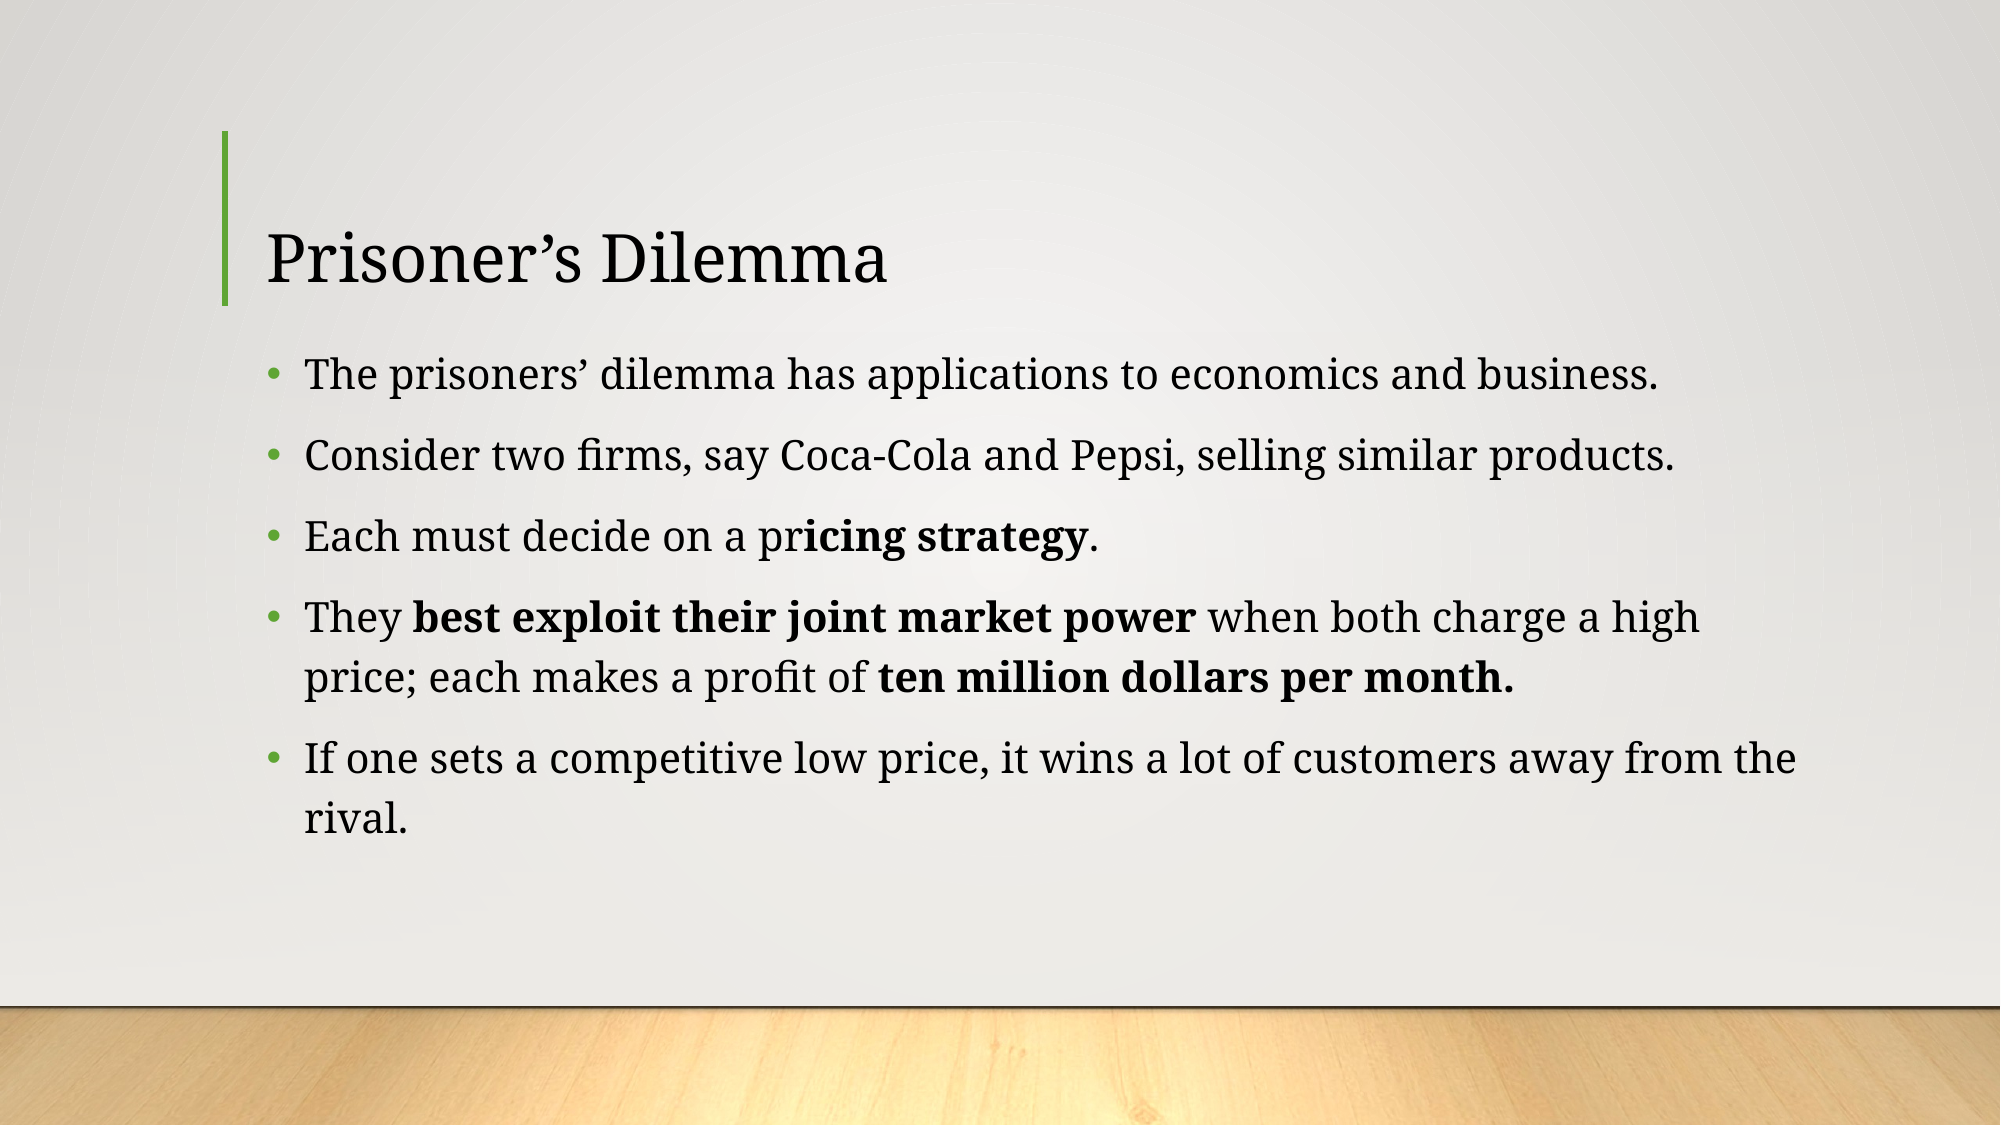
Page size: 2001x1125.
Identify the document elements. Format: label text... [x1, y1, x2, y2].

title Prisoner’s Dilemma [251, 131, 1814, 305]
list The prisoners’ dilemma has applications to economics and business. Consider two firms, say Coca-Cola and Pepsi, selling similar products. Each must decide on a pricing strategy. They best exploit their joint market power when both charge a high price; each makes a profit of ten million dollars per month. If one sets a competitive low price, it wins a lot of customers away from the rival. [251, 330, 1814, 897]
picture [0, 1006, 2000, 1125]
